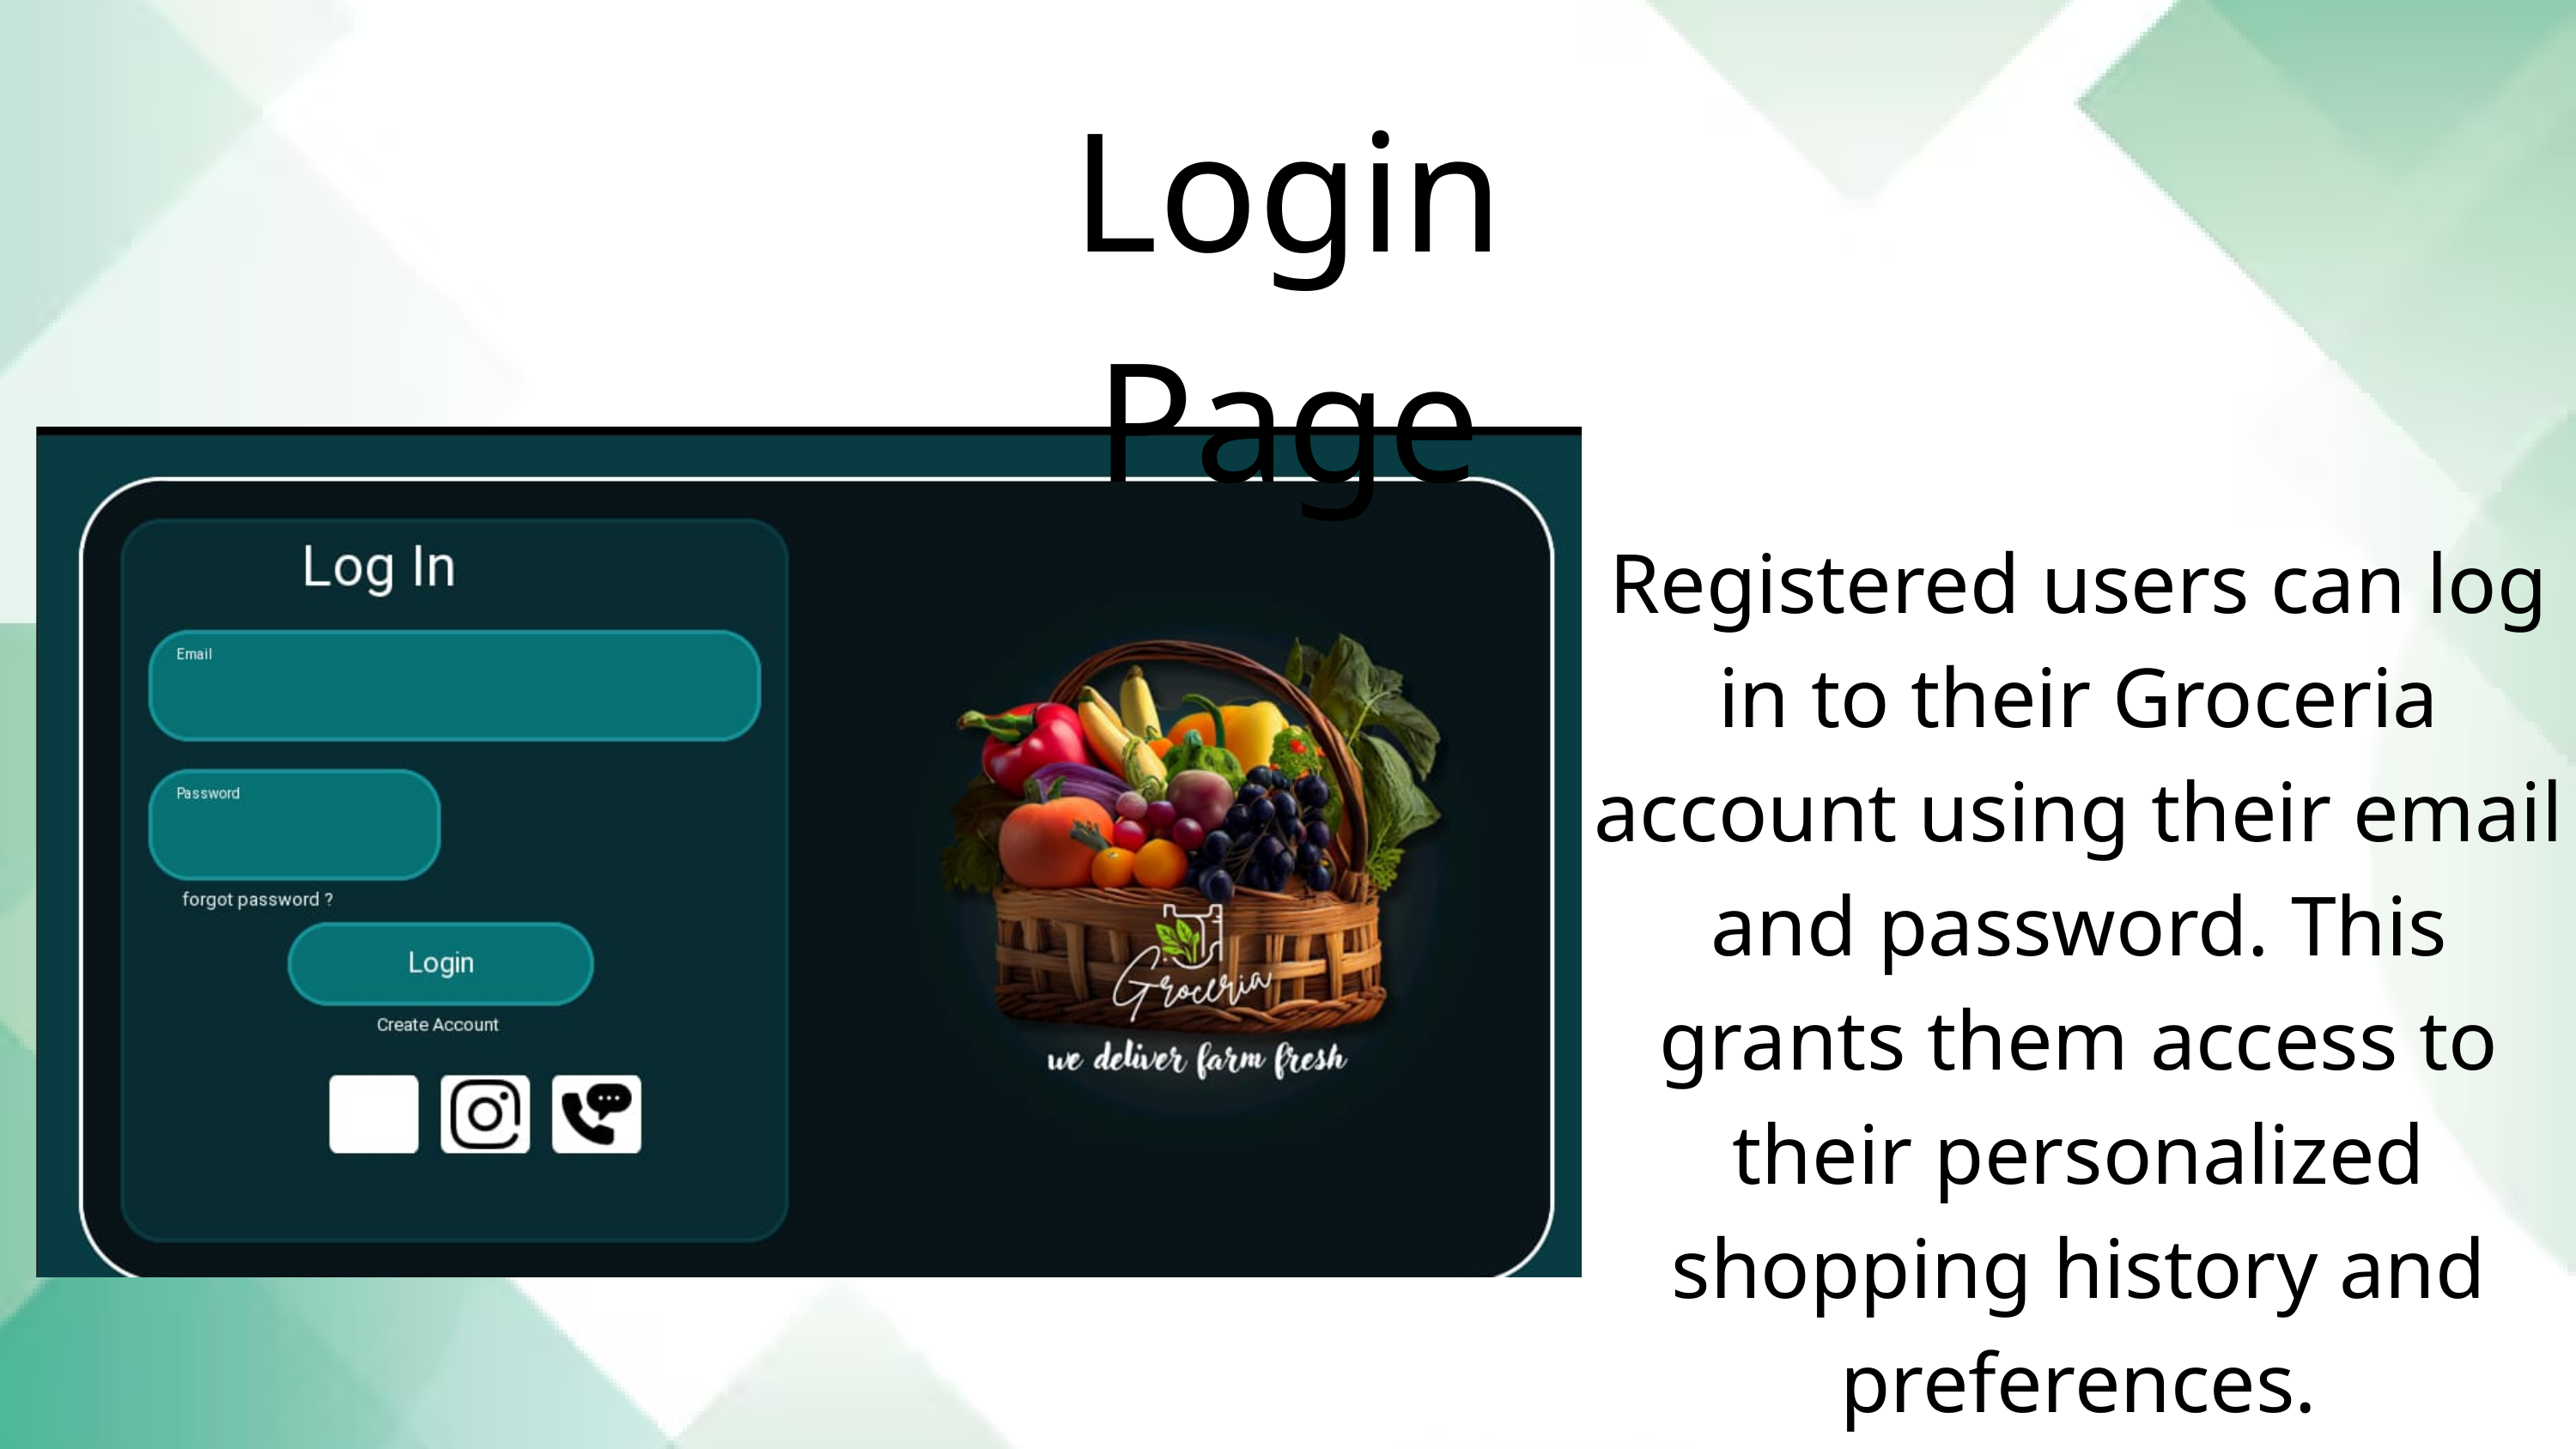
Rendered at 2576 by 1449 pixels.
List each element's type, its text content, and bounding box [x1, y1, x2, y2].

text_box Registered users can log in to their Groceria account using their email and password. This grants them access to their personalized shopping history and preferences. [1582, 401, 2576, 1449]
text_box [36, 427, 1582, 1277]
text_box [0, 0, 2576, 1449]
text_box Login Page [868, 54, 1707, 516]
